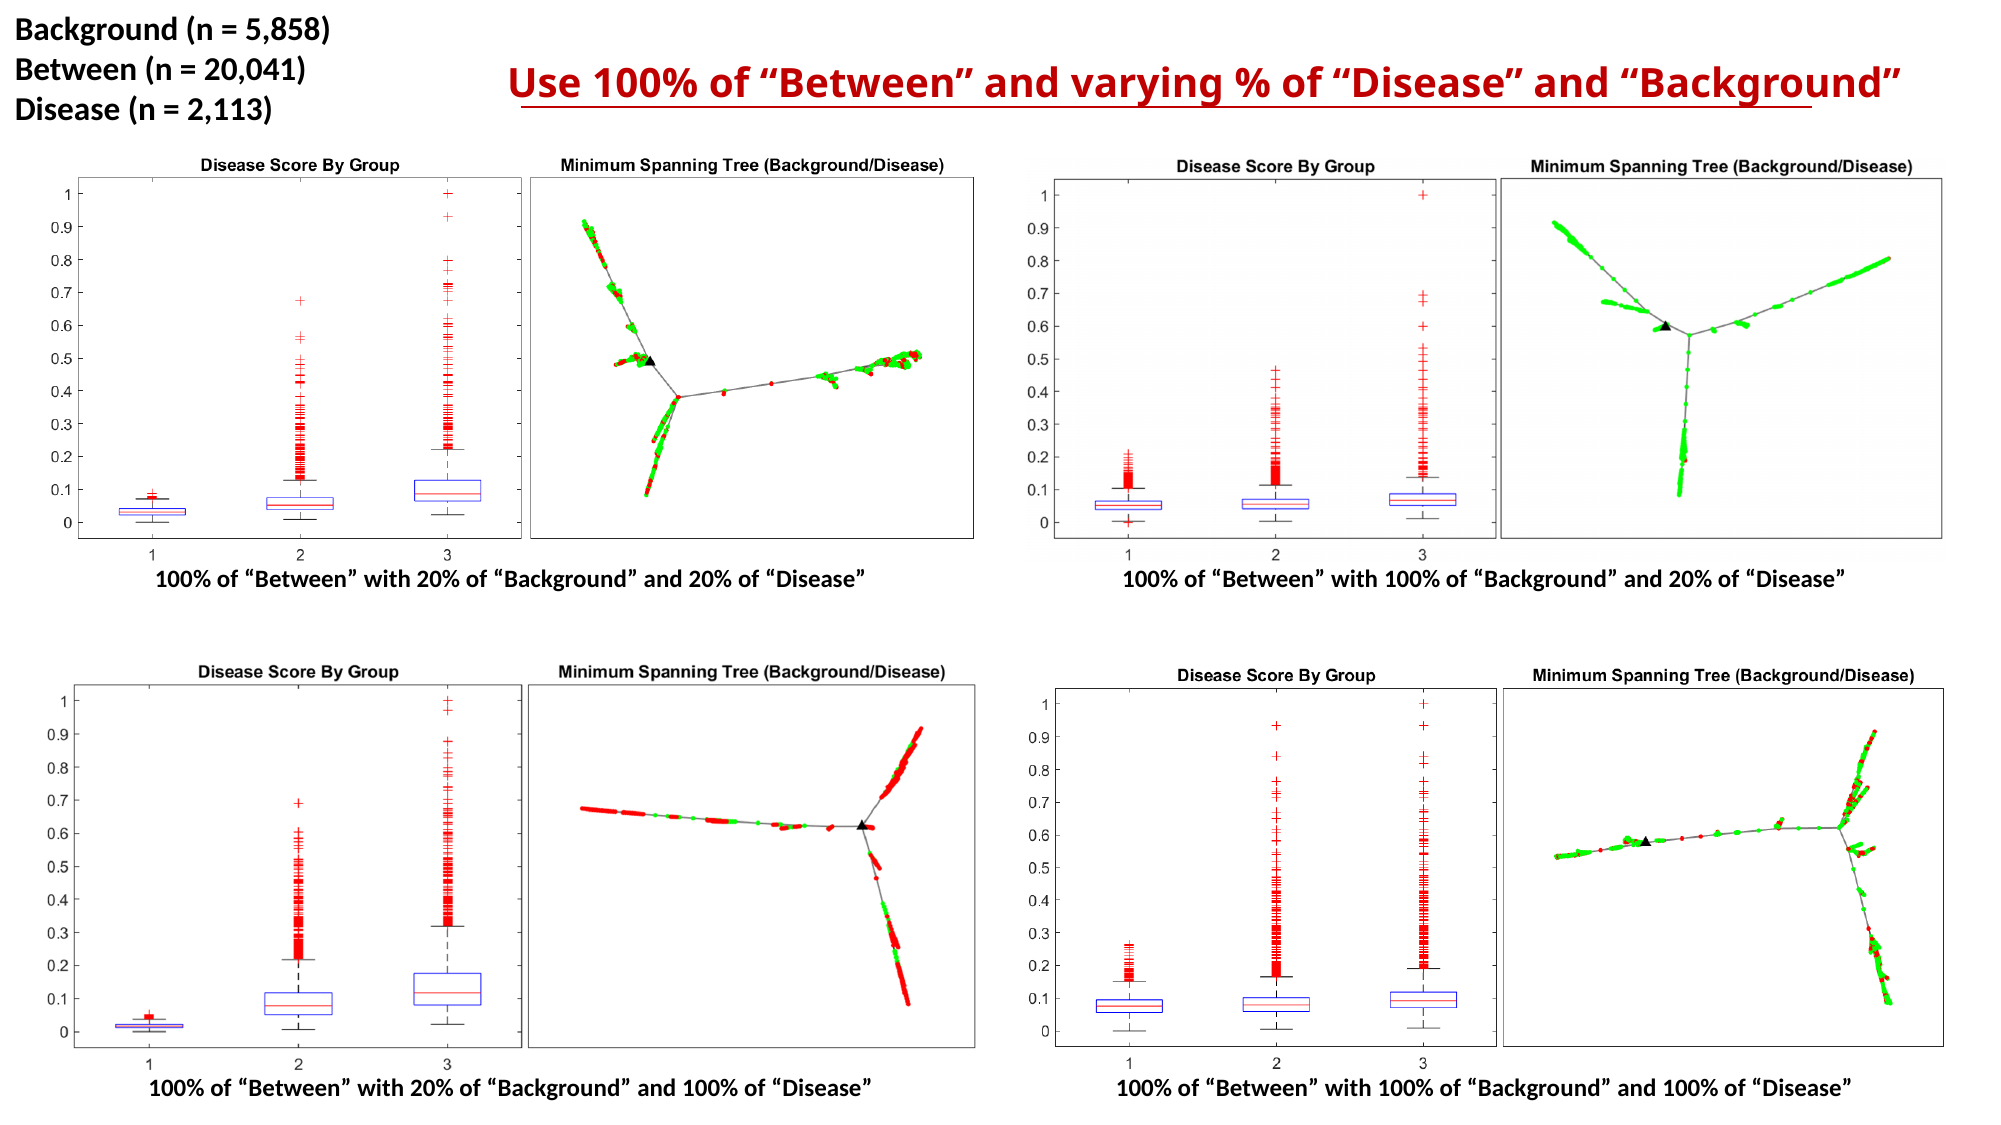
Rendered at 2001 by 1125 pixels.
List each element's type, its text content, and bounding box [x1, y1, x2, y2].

picture [1025, 666, 1945, 1072]
picture [46, 157, 977, 563]
text_box 100% of “Between” with 20% of “Background” and 100% of “Disease” [46, 1072, 977, 1102]
text_box 100% of “Between” with 20% of “Background” and 20% of “Disease” [46, 563, 977, 593]
text_box 100% of “Between” with 100% of “Background” and 20% of “Disease” [1025, 563, 1945, 593]
picture [46, 651, 977, 1072]
text_box Background (n = 5,858) Between (n = 20,041) Disease (n = 2,113) [0, 0, 399, 135]
picture [1025, 157, 1945, 563]
text_box Use 100% of “Between” and varying % of “Disease” and “Background” [409, 26, 2000, 114]
text_box 100% of “Between” with 100% of “Background” and 100% of “Disease” [1020, 1071, 1950, 1102]
